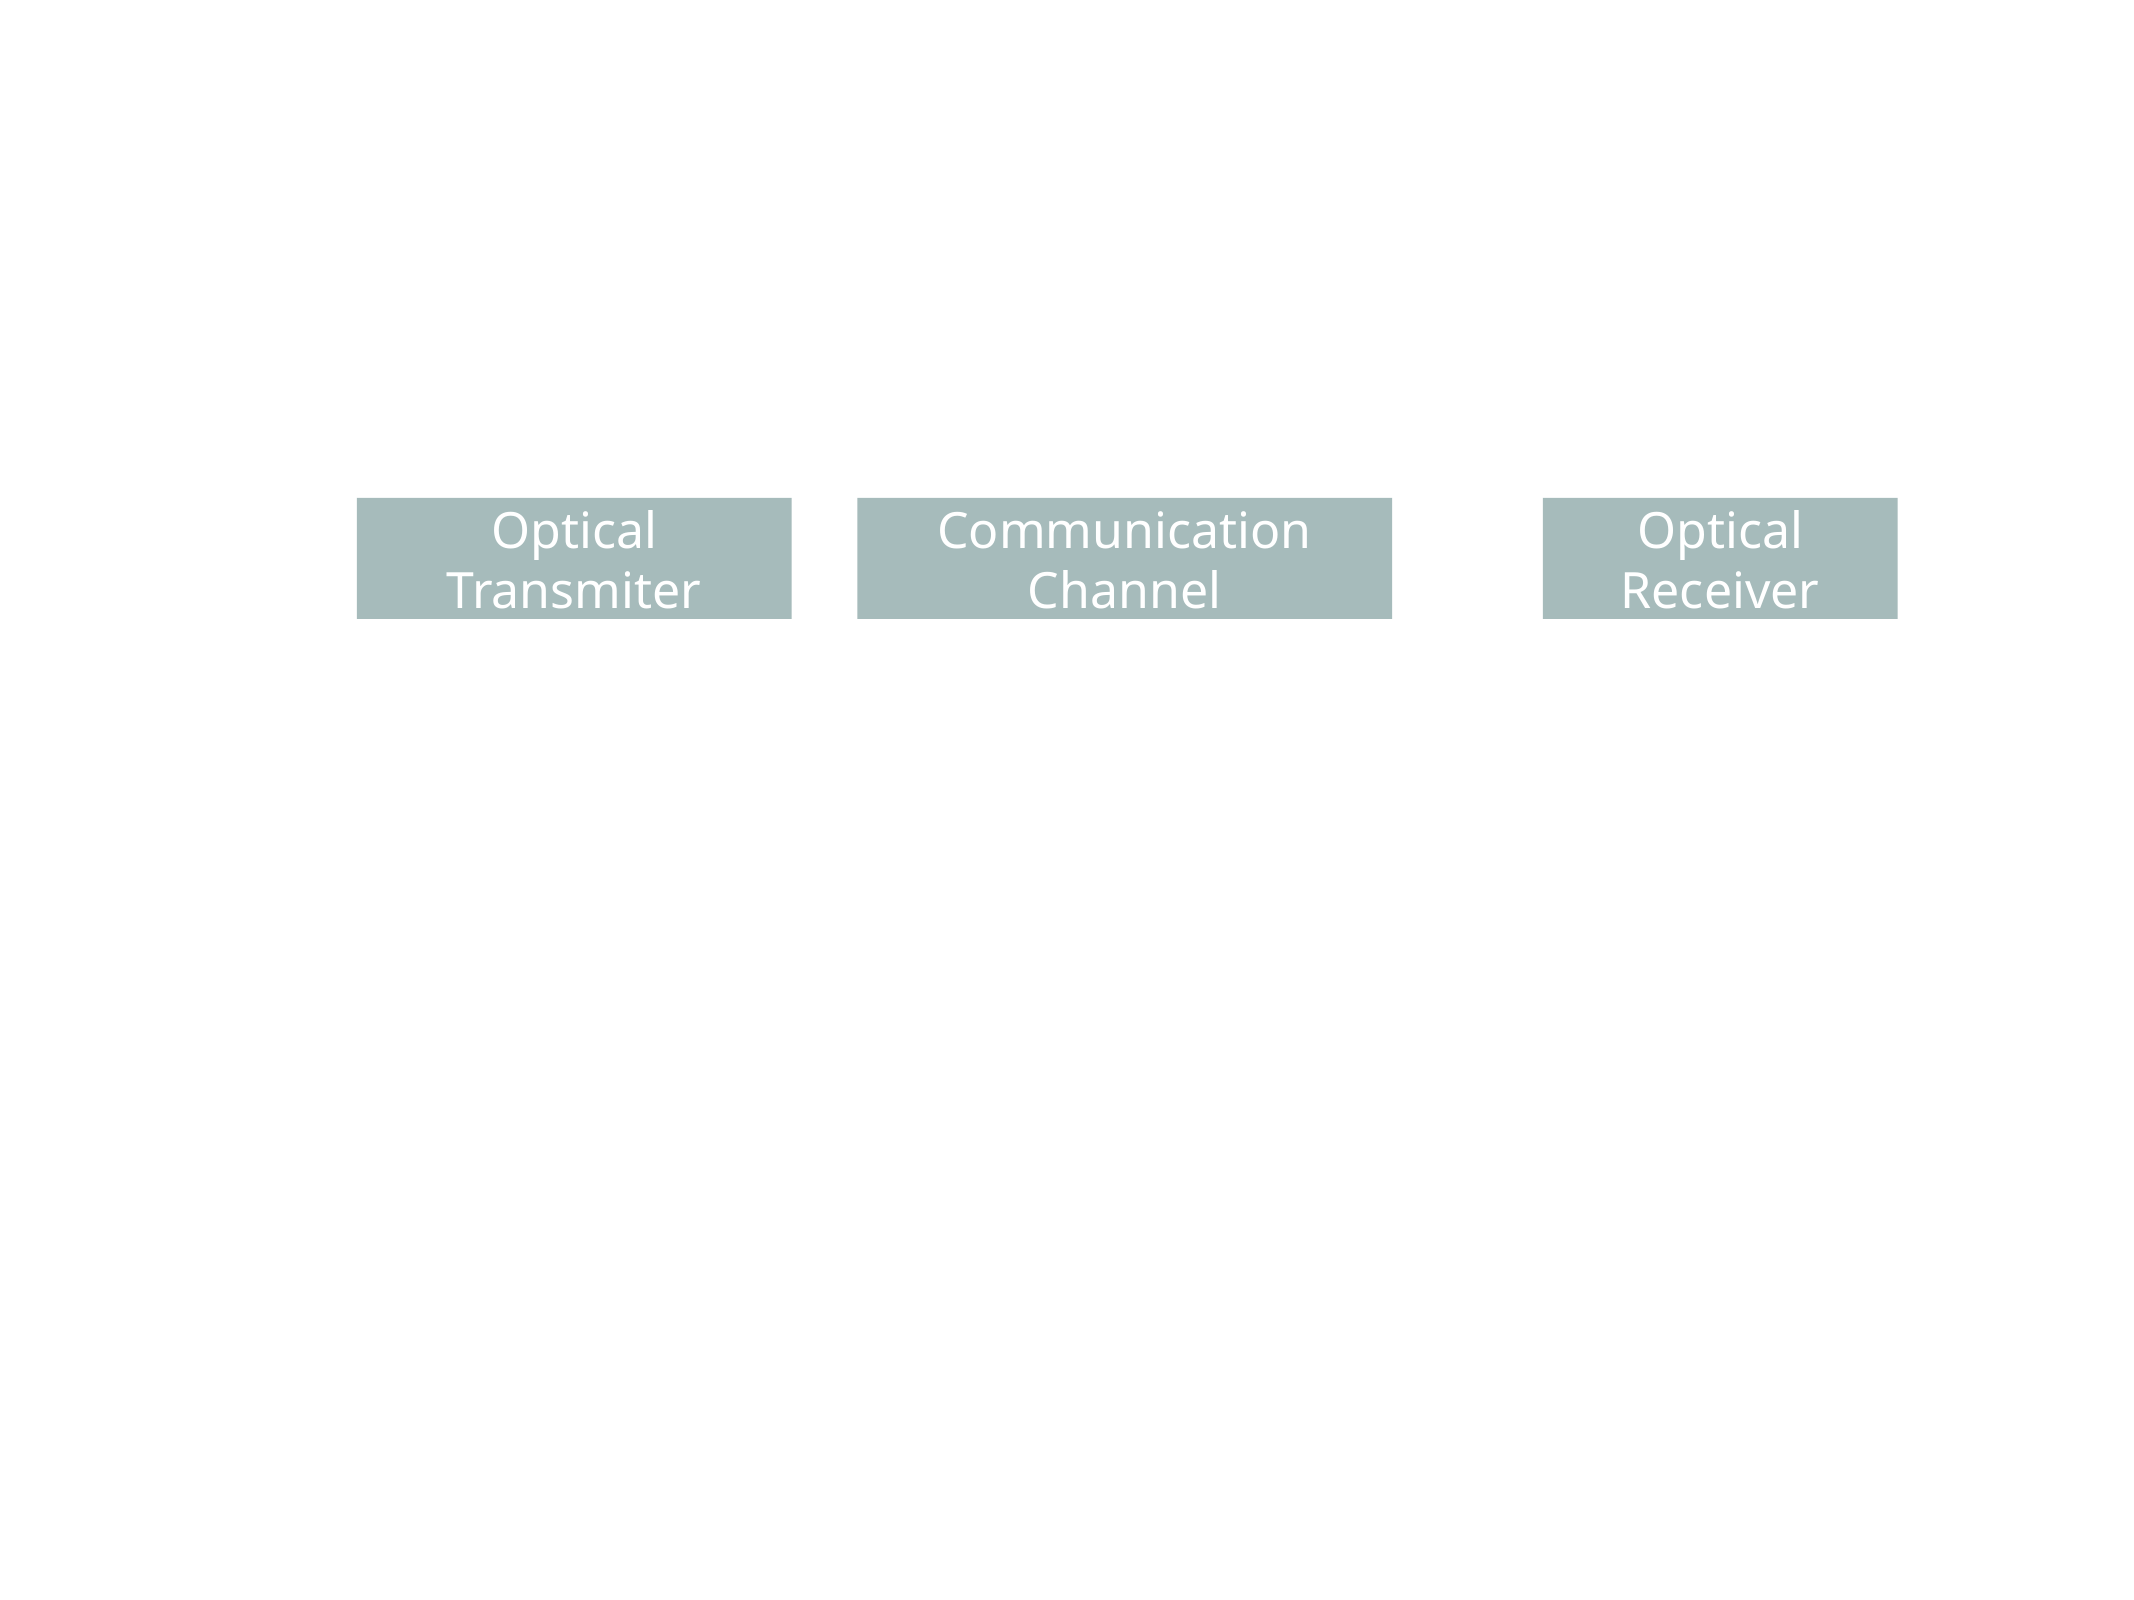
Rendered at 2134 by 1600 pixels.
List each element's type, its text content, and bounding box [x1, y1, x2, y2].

text_box Optical Transmiter [356, 497, 792, 619]
text_box Communication Channel [857, 497, 1393, 619]
text_box Optical Receiver [1542, 497, 1898, 619]
